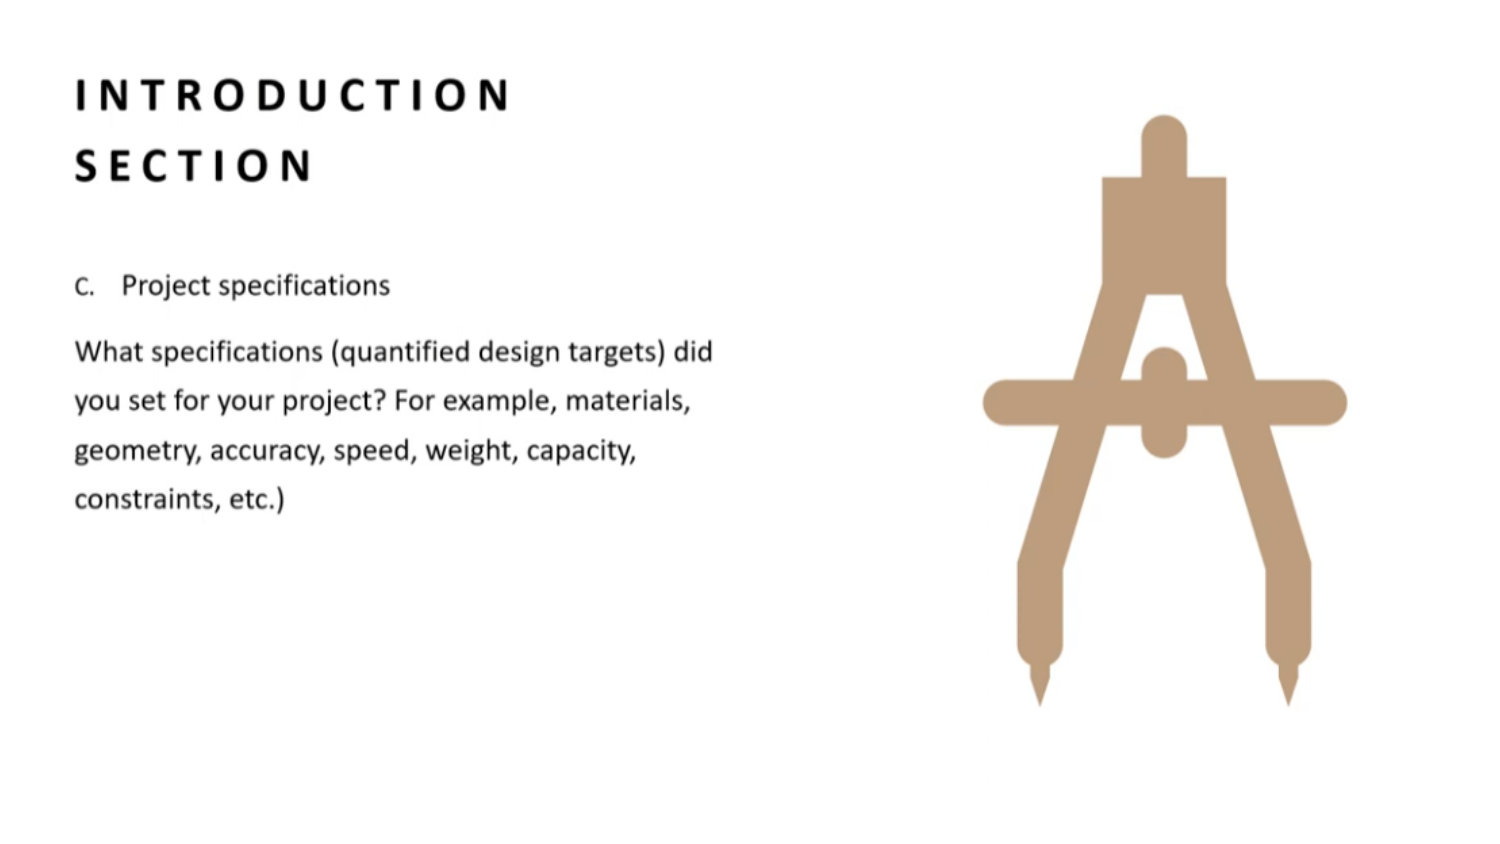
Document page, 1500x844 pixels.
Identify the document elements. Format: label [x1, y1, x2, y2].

picture [24, 24, 1476, 788]
